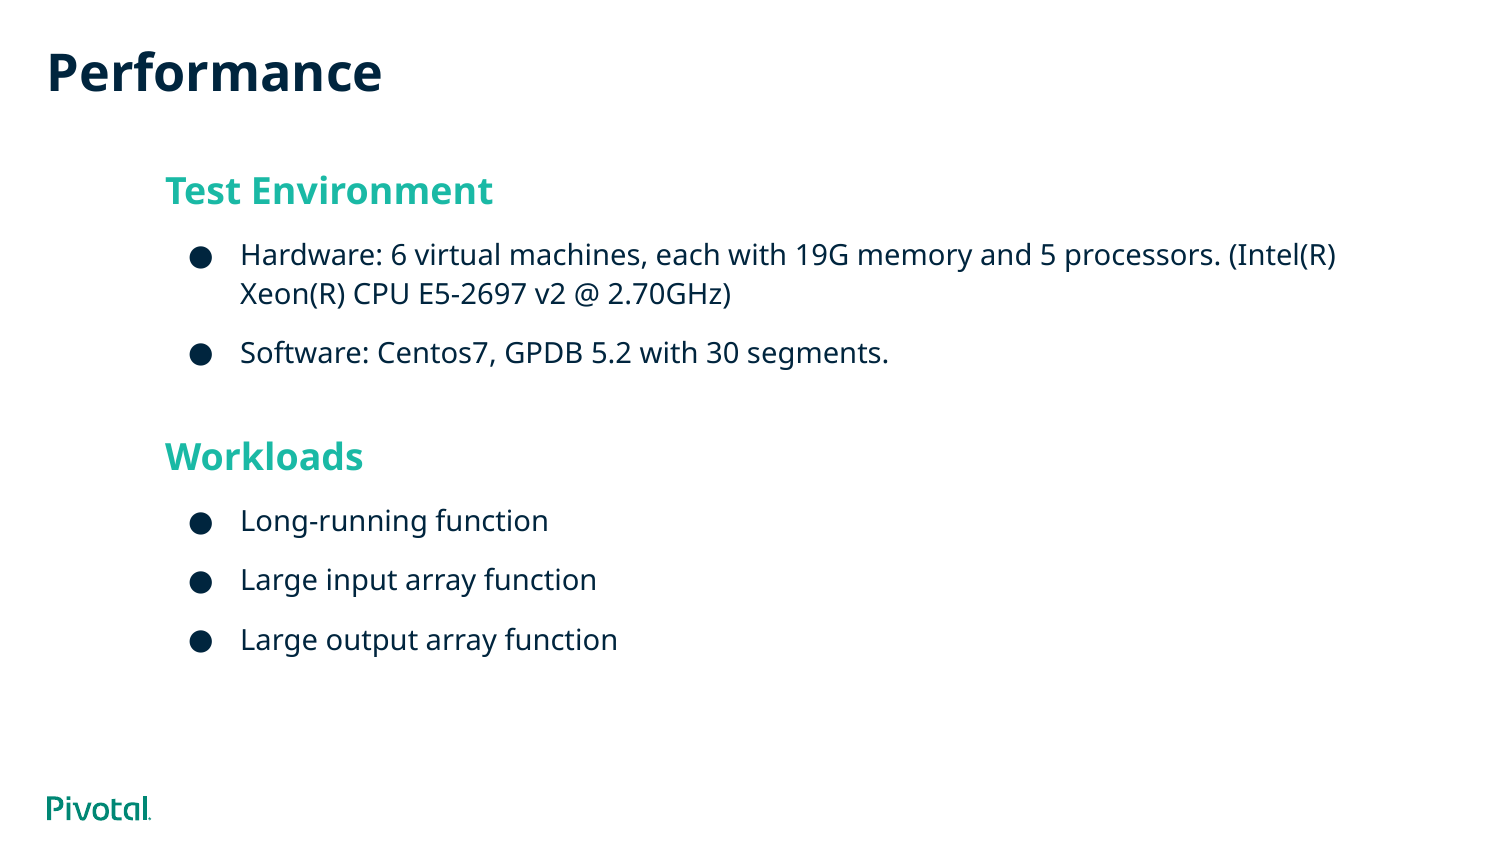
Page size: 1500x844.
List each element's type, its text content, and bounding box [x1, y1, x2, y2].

list Test Environment Hardware: 6 virtual machines, each with 19G memory and 5 processors. (Intel(R) Xeon(R) CPU E5-2697 v2 @ 2.70GHz) Software: Centos7, GPDB 5.2 with 30 segments. Workloads Long-running function Large input array function Large output array function [150, 147, 1354, 767]
title Performance [31, 24, 1453, 90]
